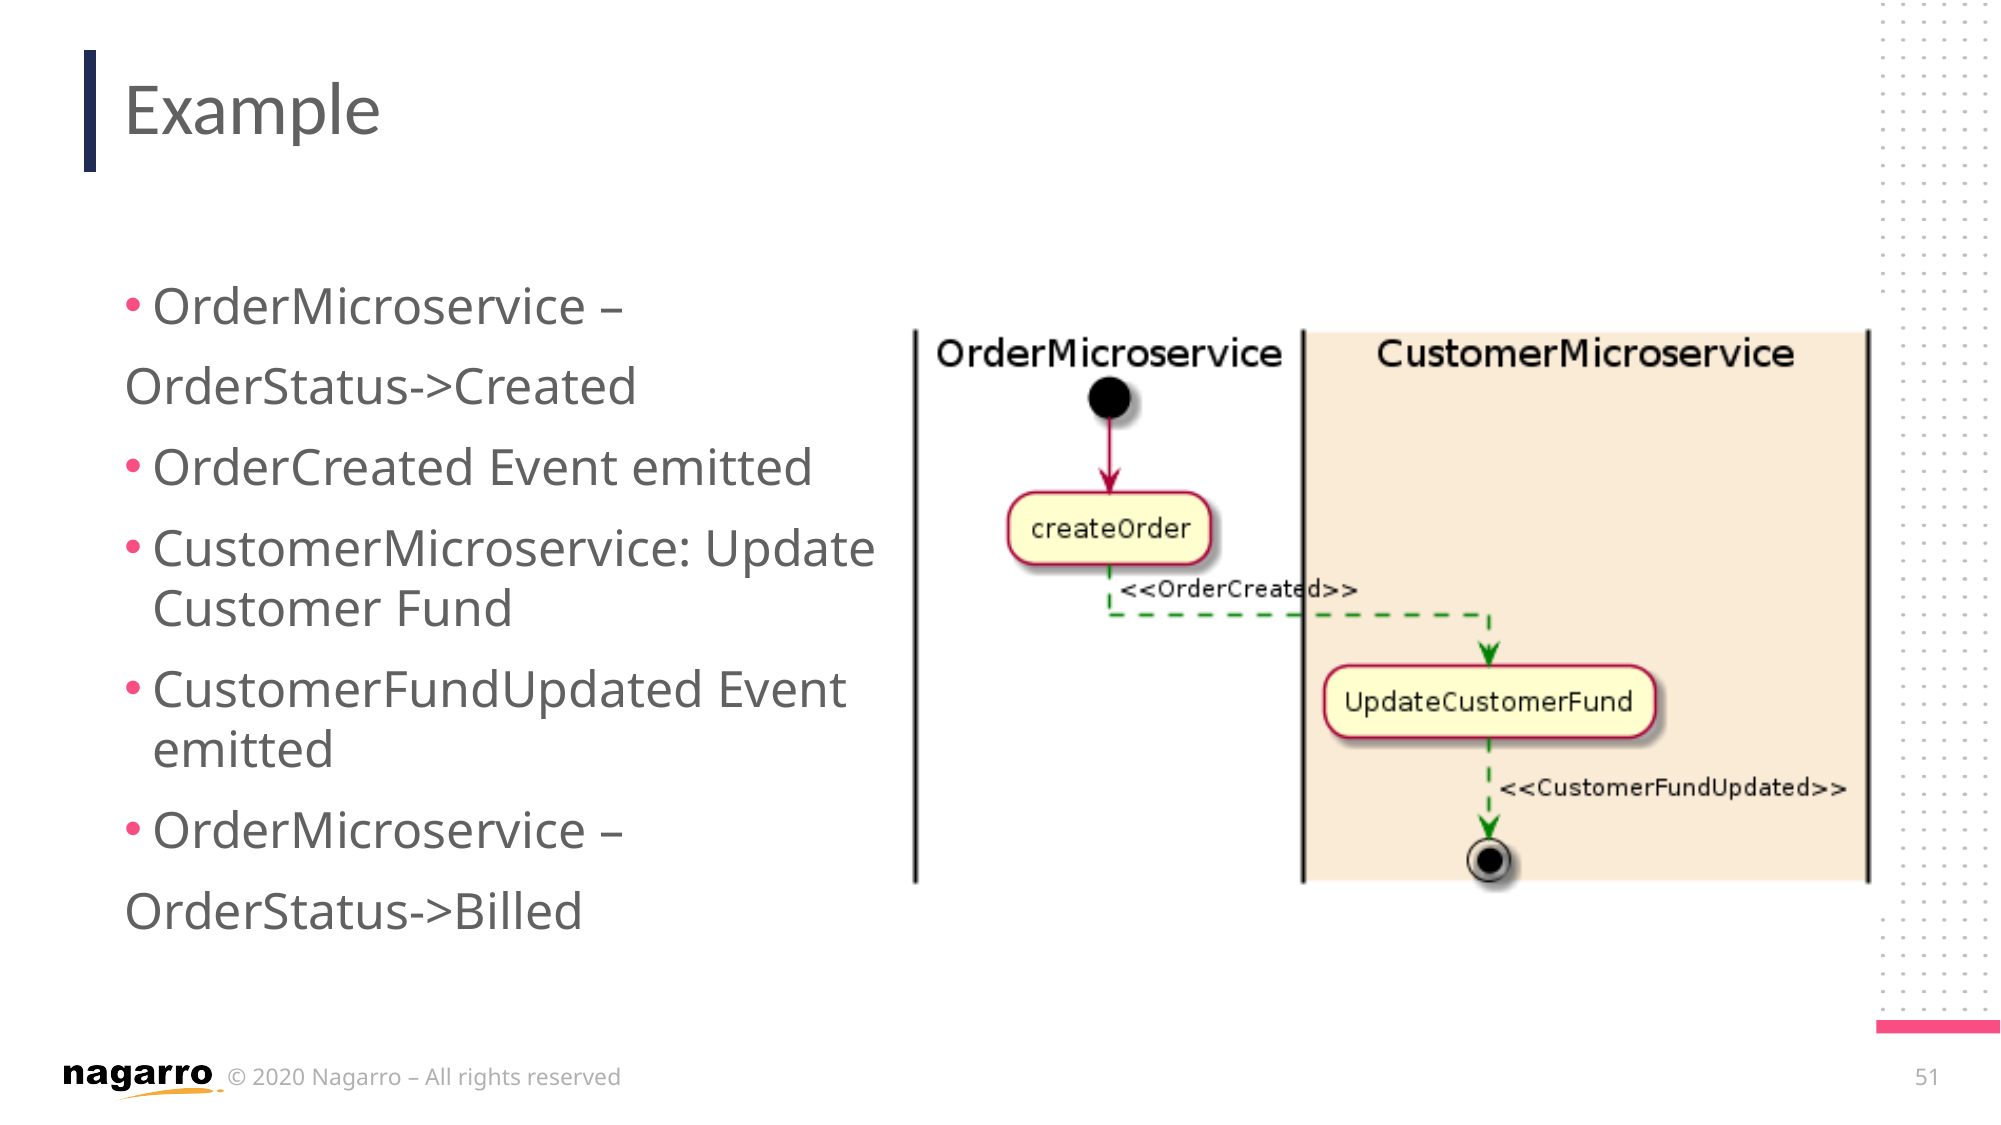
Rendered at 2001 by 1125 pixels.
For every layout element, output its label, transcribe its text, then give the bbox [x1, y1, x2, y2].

picture [894, 0, 2000, 1020]
list OrderMicroservice – OrderStatus->Created OrderCreated Event emitted CustomerMicroservice: Update Customer Fund CustomerFundUpdated Event emitted OrderMicroservice – OrderStatus->Billed [109, 266, 914, 973]
picture [64, 1065, 224, 1102]
title Example [109, 62, 1814, 160]
